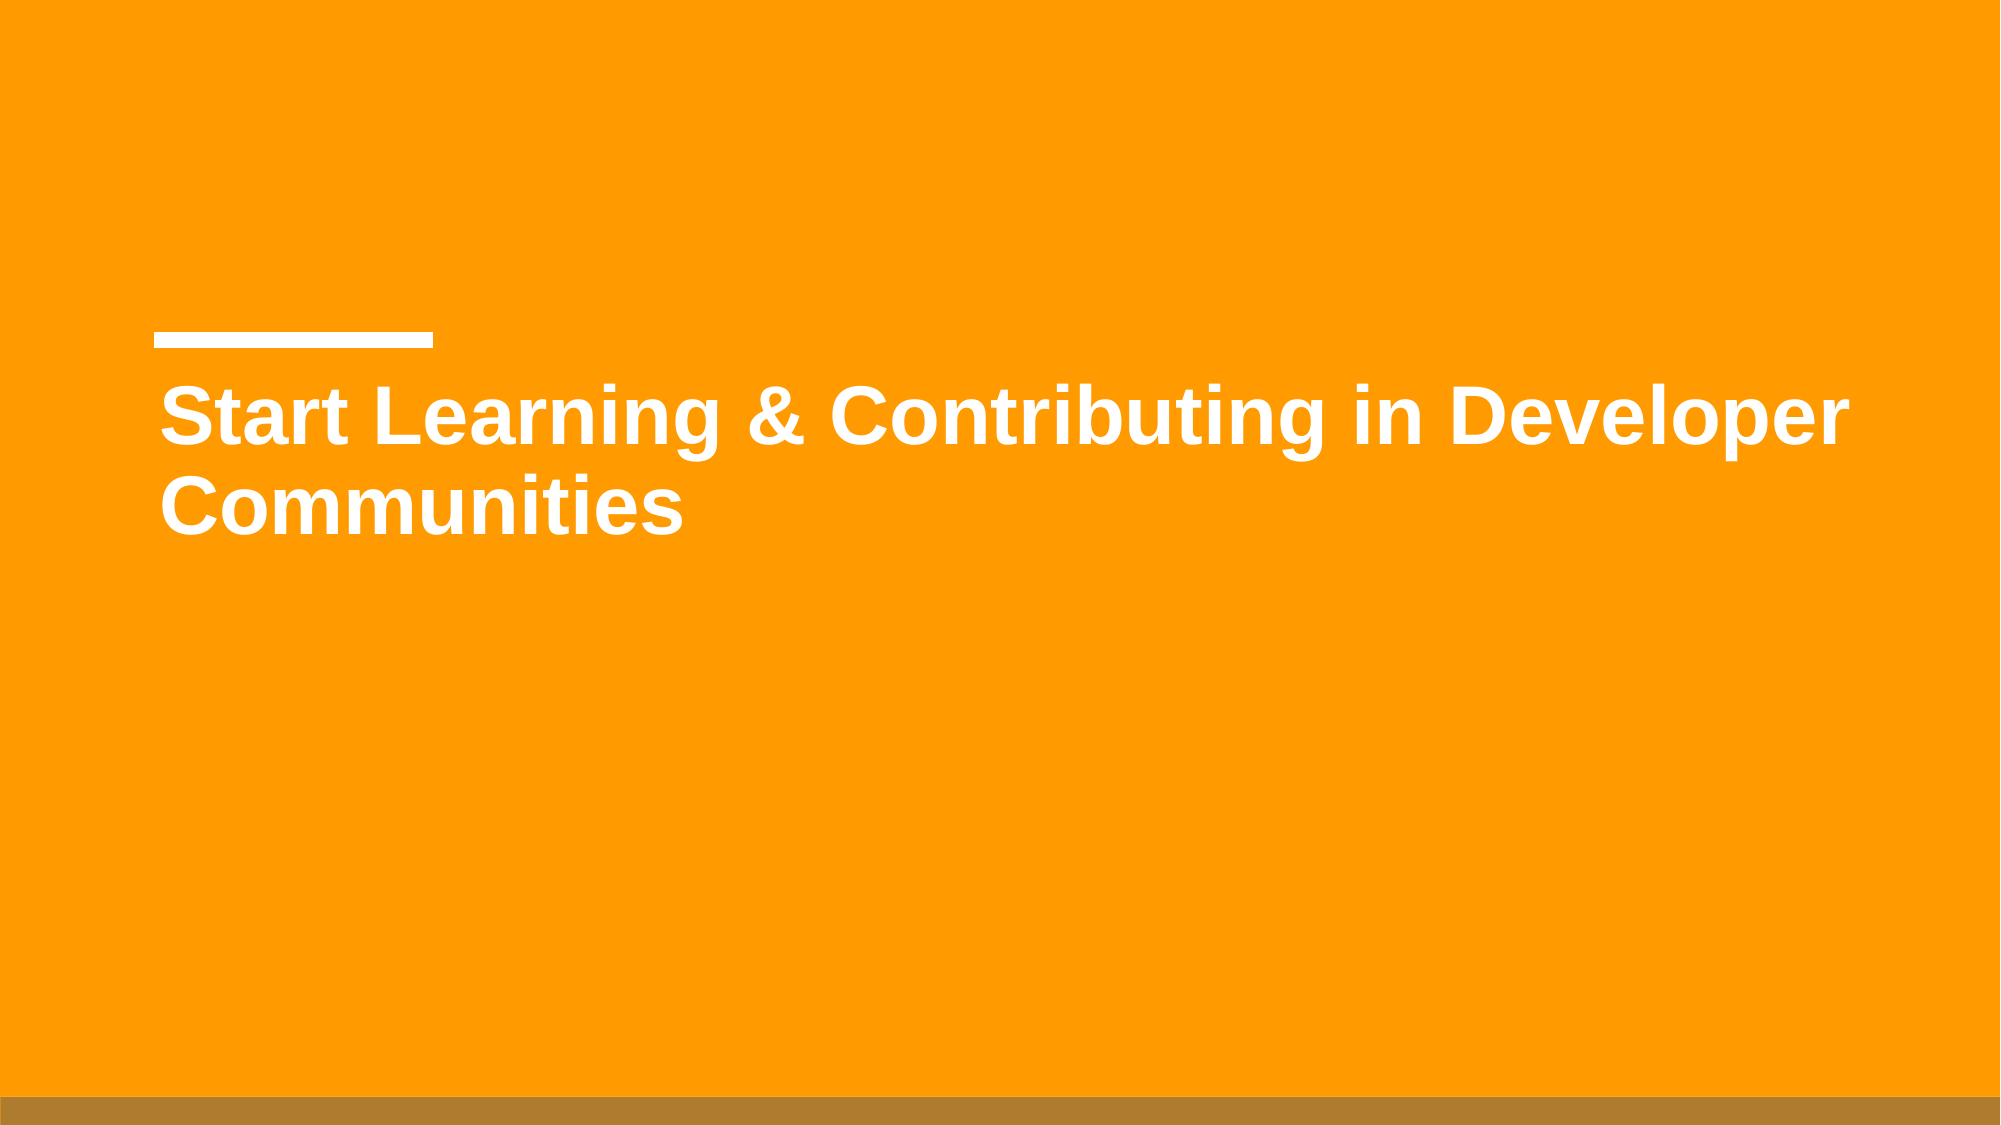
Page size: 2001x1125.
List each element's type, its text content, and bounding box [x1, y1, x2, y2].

title Start Learning & Contributing in Developer Communities [144, 391, 1888, 534]
picture [0, 1080, 2001, 1125]
